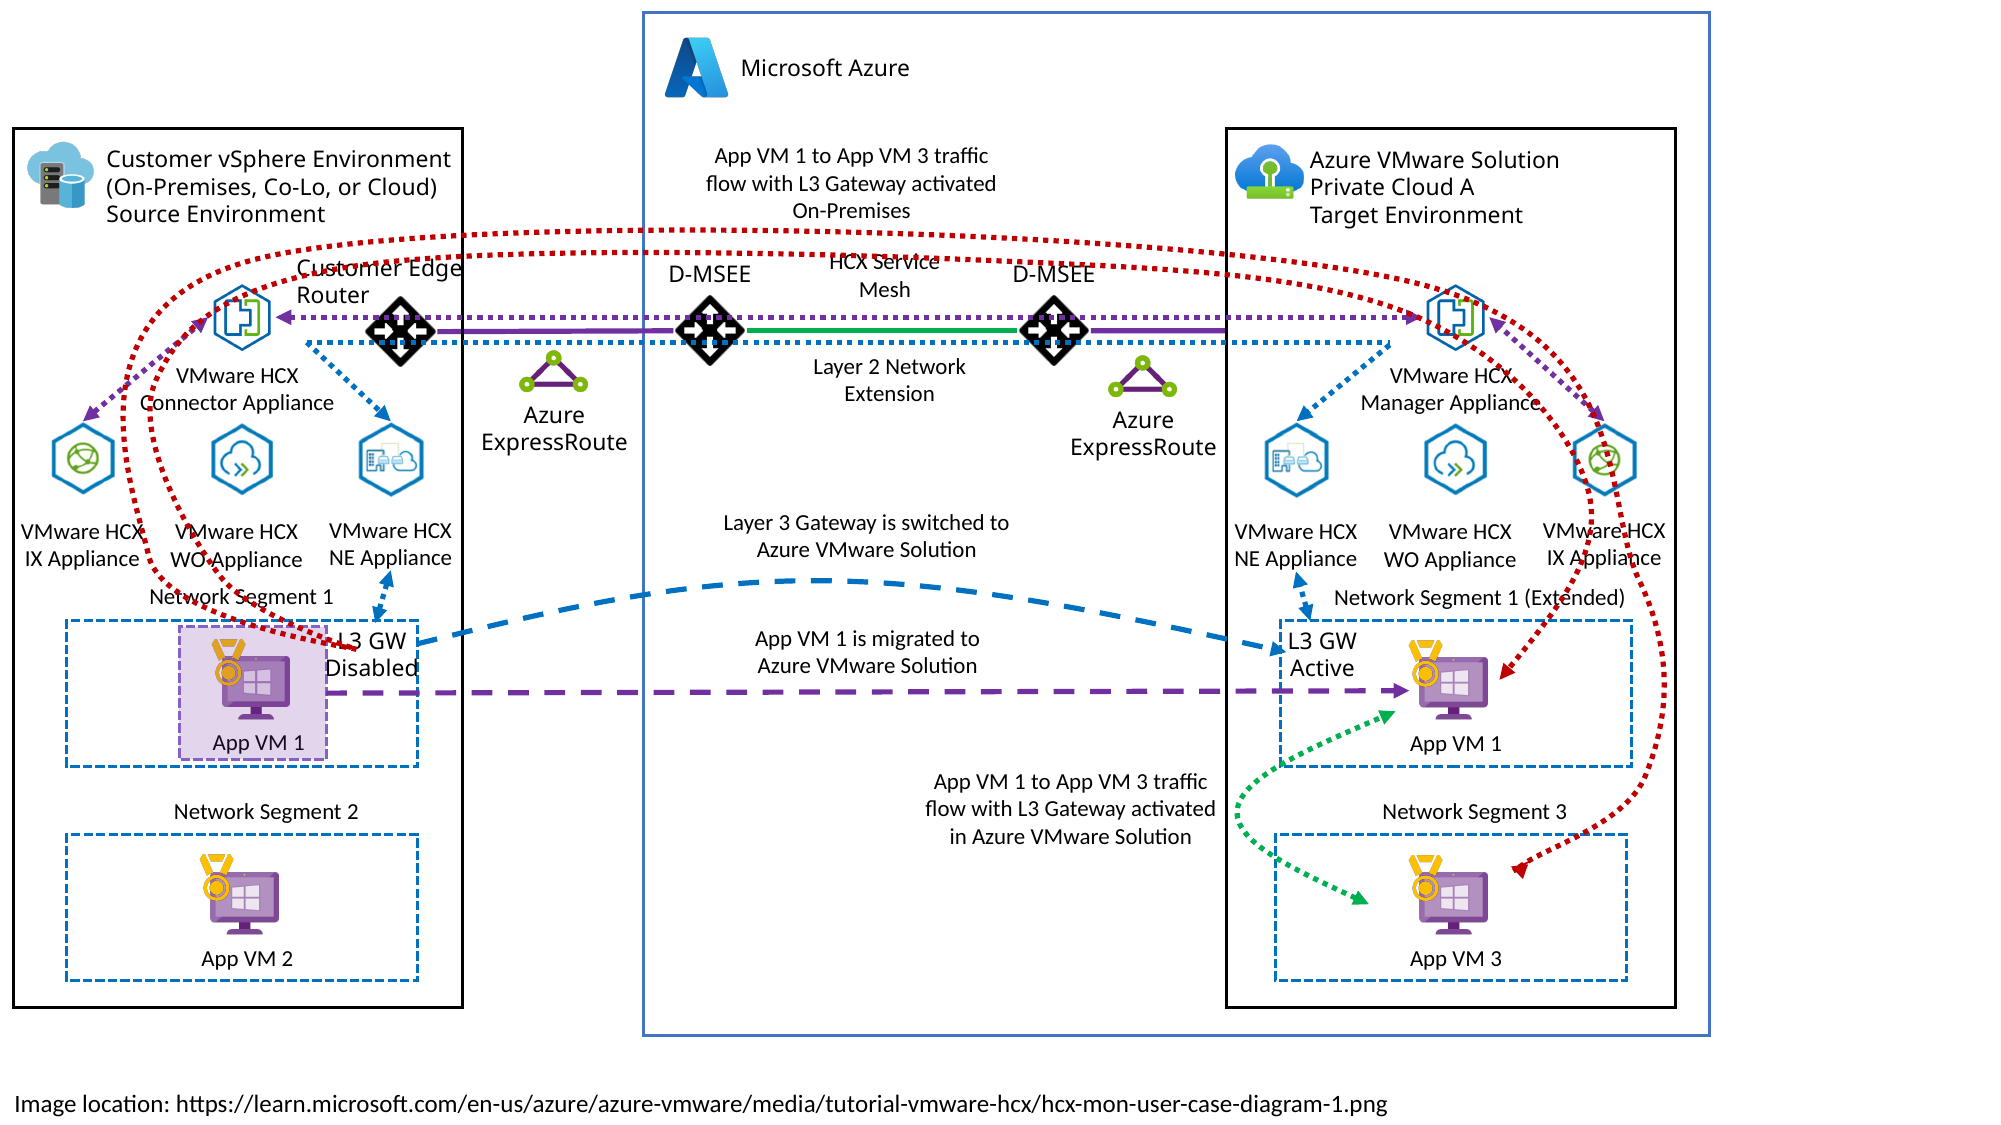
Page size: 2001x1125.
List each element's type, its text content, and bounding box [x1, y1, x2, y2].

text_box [12, 12, 1710, 1036]
text_box Image location: https://learn.microsoft.com/en-us/azure/azure-vmware/media/tutorial-vmware-hcx/hcx-mon-user-case-diagram-1.png [0, 1080, 1570, 1125]
